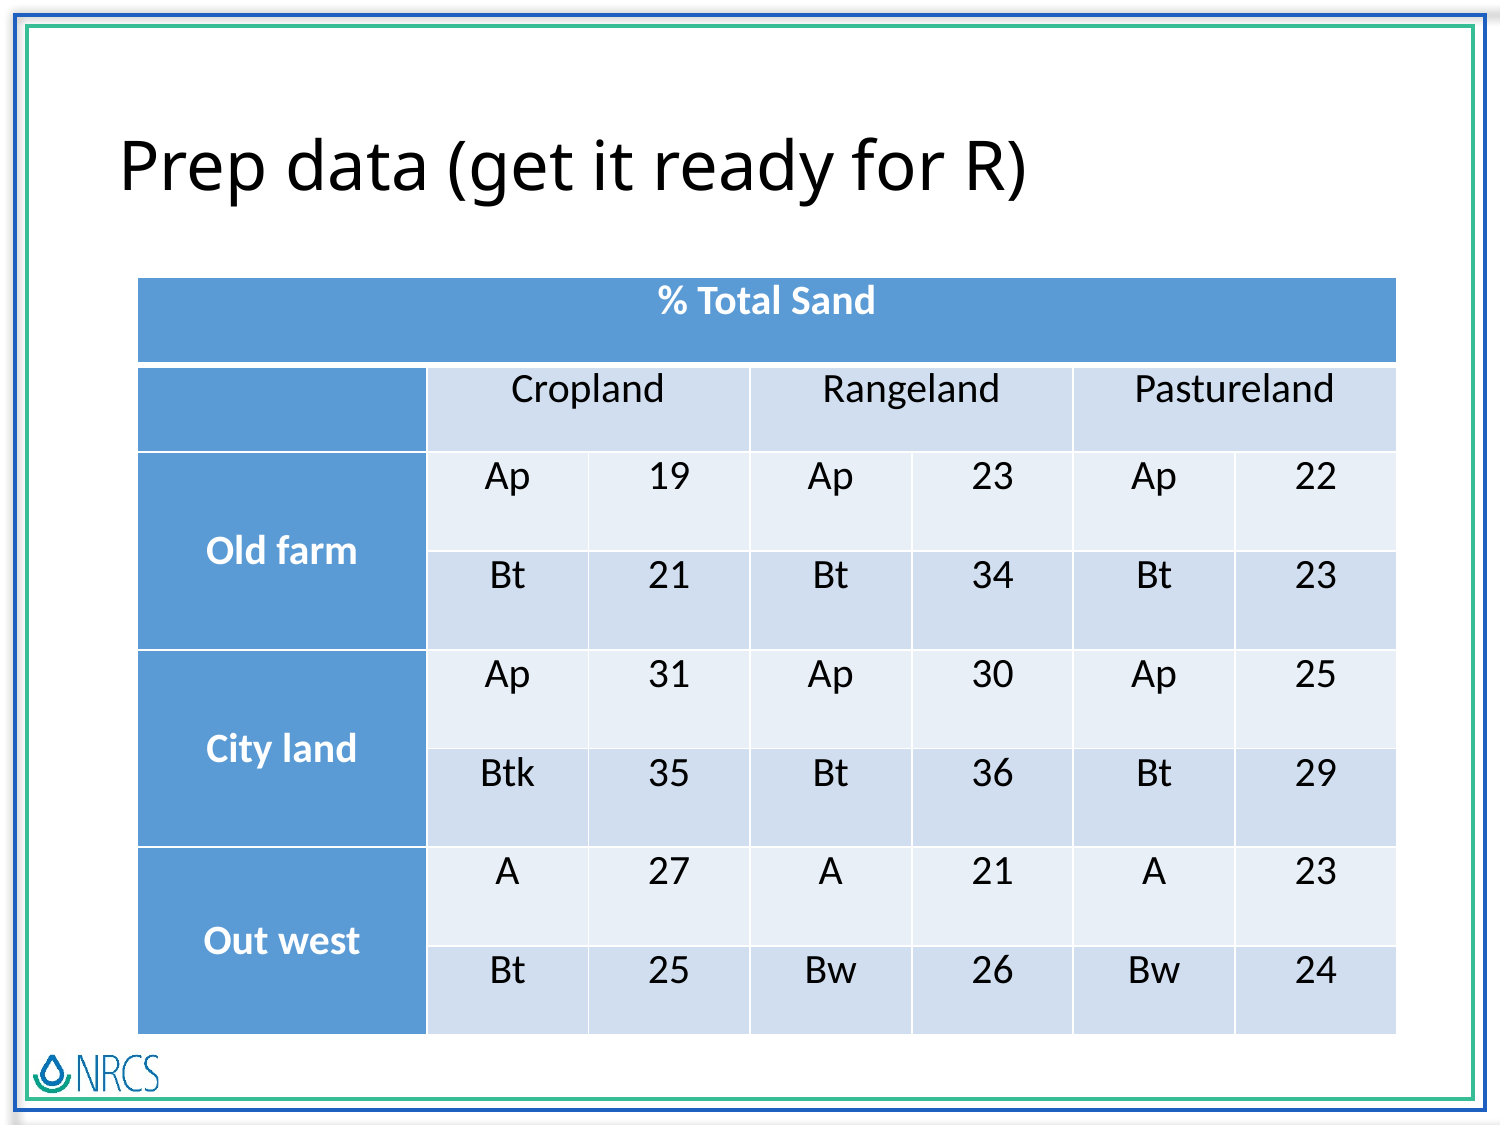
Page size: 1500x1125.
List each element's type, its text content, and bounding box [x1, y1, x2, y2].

table_cell Bt [1074, 749, 1234, 846]
table_cell Ap [1074, 453, 1234, 550]
table_cell 34 [913, 552, 1072, 649]
table_cell 36 [913, 749, 1072, 846]
table_cell 22 [1236, 453, 1396, 550]
table_cell 29 [1236, 749, 1396, 846]
table_cell 30 [913, 651, 1072, 748]
table_cell Ap [428, 453, 588, 550]
title Prep data (get it ready for R) [103, 59, 1397, 278]
table_cell Ap [1074, 651, 1234, 748]
table_cell 25 [1236, 651, 1396, 748]
table_cell 21 [913, 848, 1072, 945]
table_cell Ap [428, 651, 588, 748]
table_cell 25 [589, 947, 749, 1034]
table_cell Bw [751, 947, 911, 1034]
table_cell 35 [589, 749, 749, 846]
table_cell 23 [1236, 552, 1396, 649]
table_cell 24 [1236, 947, 1396, 1034]
table_cell 23 [913, 453, 1072, 550]
table_cell Pastureland [1074, 368, 1396, 451]
table_cell Btk [428, 749, 588, 846]
table_cell Bt [1074, 552, 1234, 649]
table_cell Ap [751, 651, 911, 748]
table_cell 21 [589, 552, 749, 649]
table_cell 19 [589, 453, 749, 550]
table_cell 26 [913, 947, 1072, 1034]
table_cell A [1074, 848, 1234, 945]
table_cell A [751, 848, 911, 945]
table_cell City land [138, 651, 426, 846]
table_cell Bt [751, 749, 911, 846]
table_cell Rangeland [751, 368, 1072, 451]
table_cell [138, 368, 426, 451]
table_cell Old farm [138, 453, 426, 649]
table_cell Ap [751, 453, 911, 550]
table_cell 23 [1236, 848, 1396, 945]
table_cell Bt [428, 947, 588, 1034]
table_cell 31 [589, 651, 749, 748]
table_cell 27 [589, 848, 749, 945]
table_cell Bt [428, 552, 588, 649]
table_cell Bt [751, 552, 911, 649]
table_cell A [428, 848, 588, 945]
table_cell Bw [1074, 947, 1234, 1034]
table_header % Total Sand [138, 278, 1396, 362]
table_cell Out west [138, 848, 426, 1034]
table_cell Cropland [428, 368, 749, 451]
picture [33, 1048, 159, 1094]
